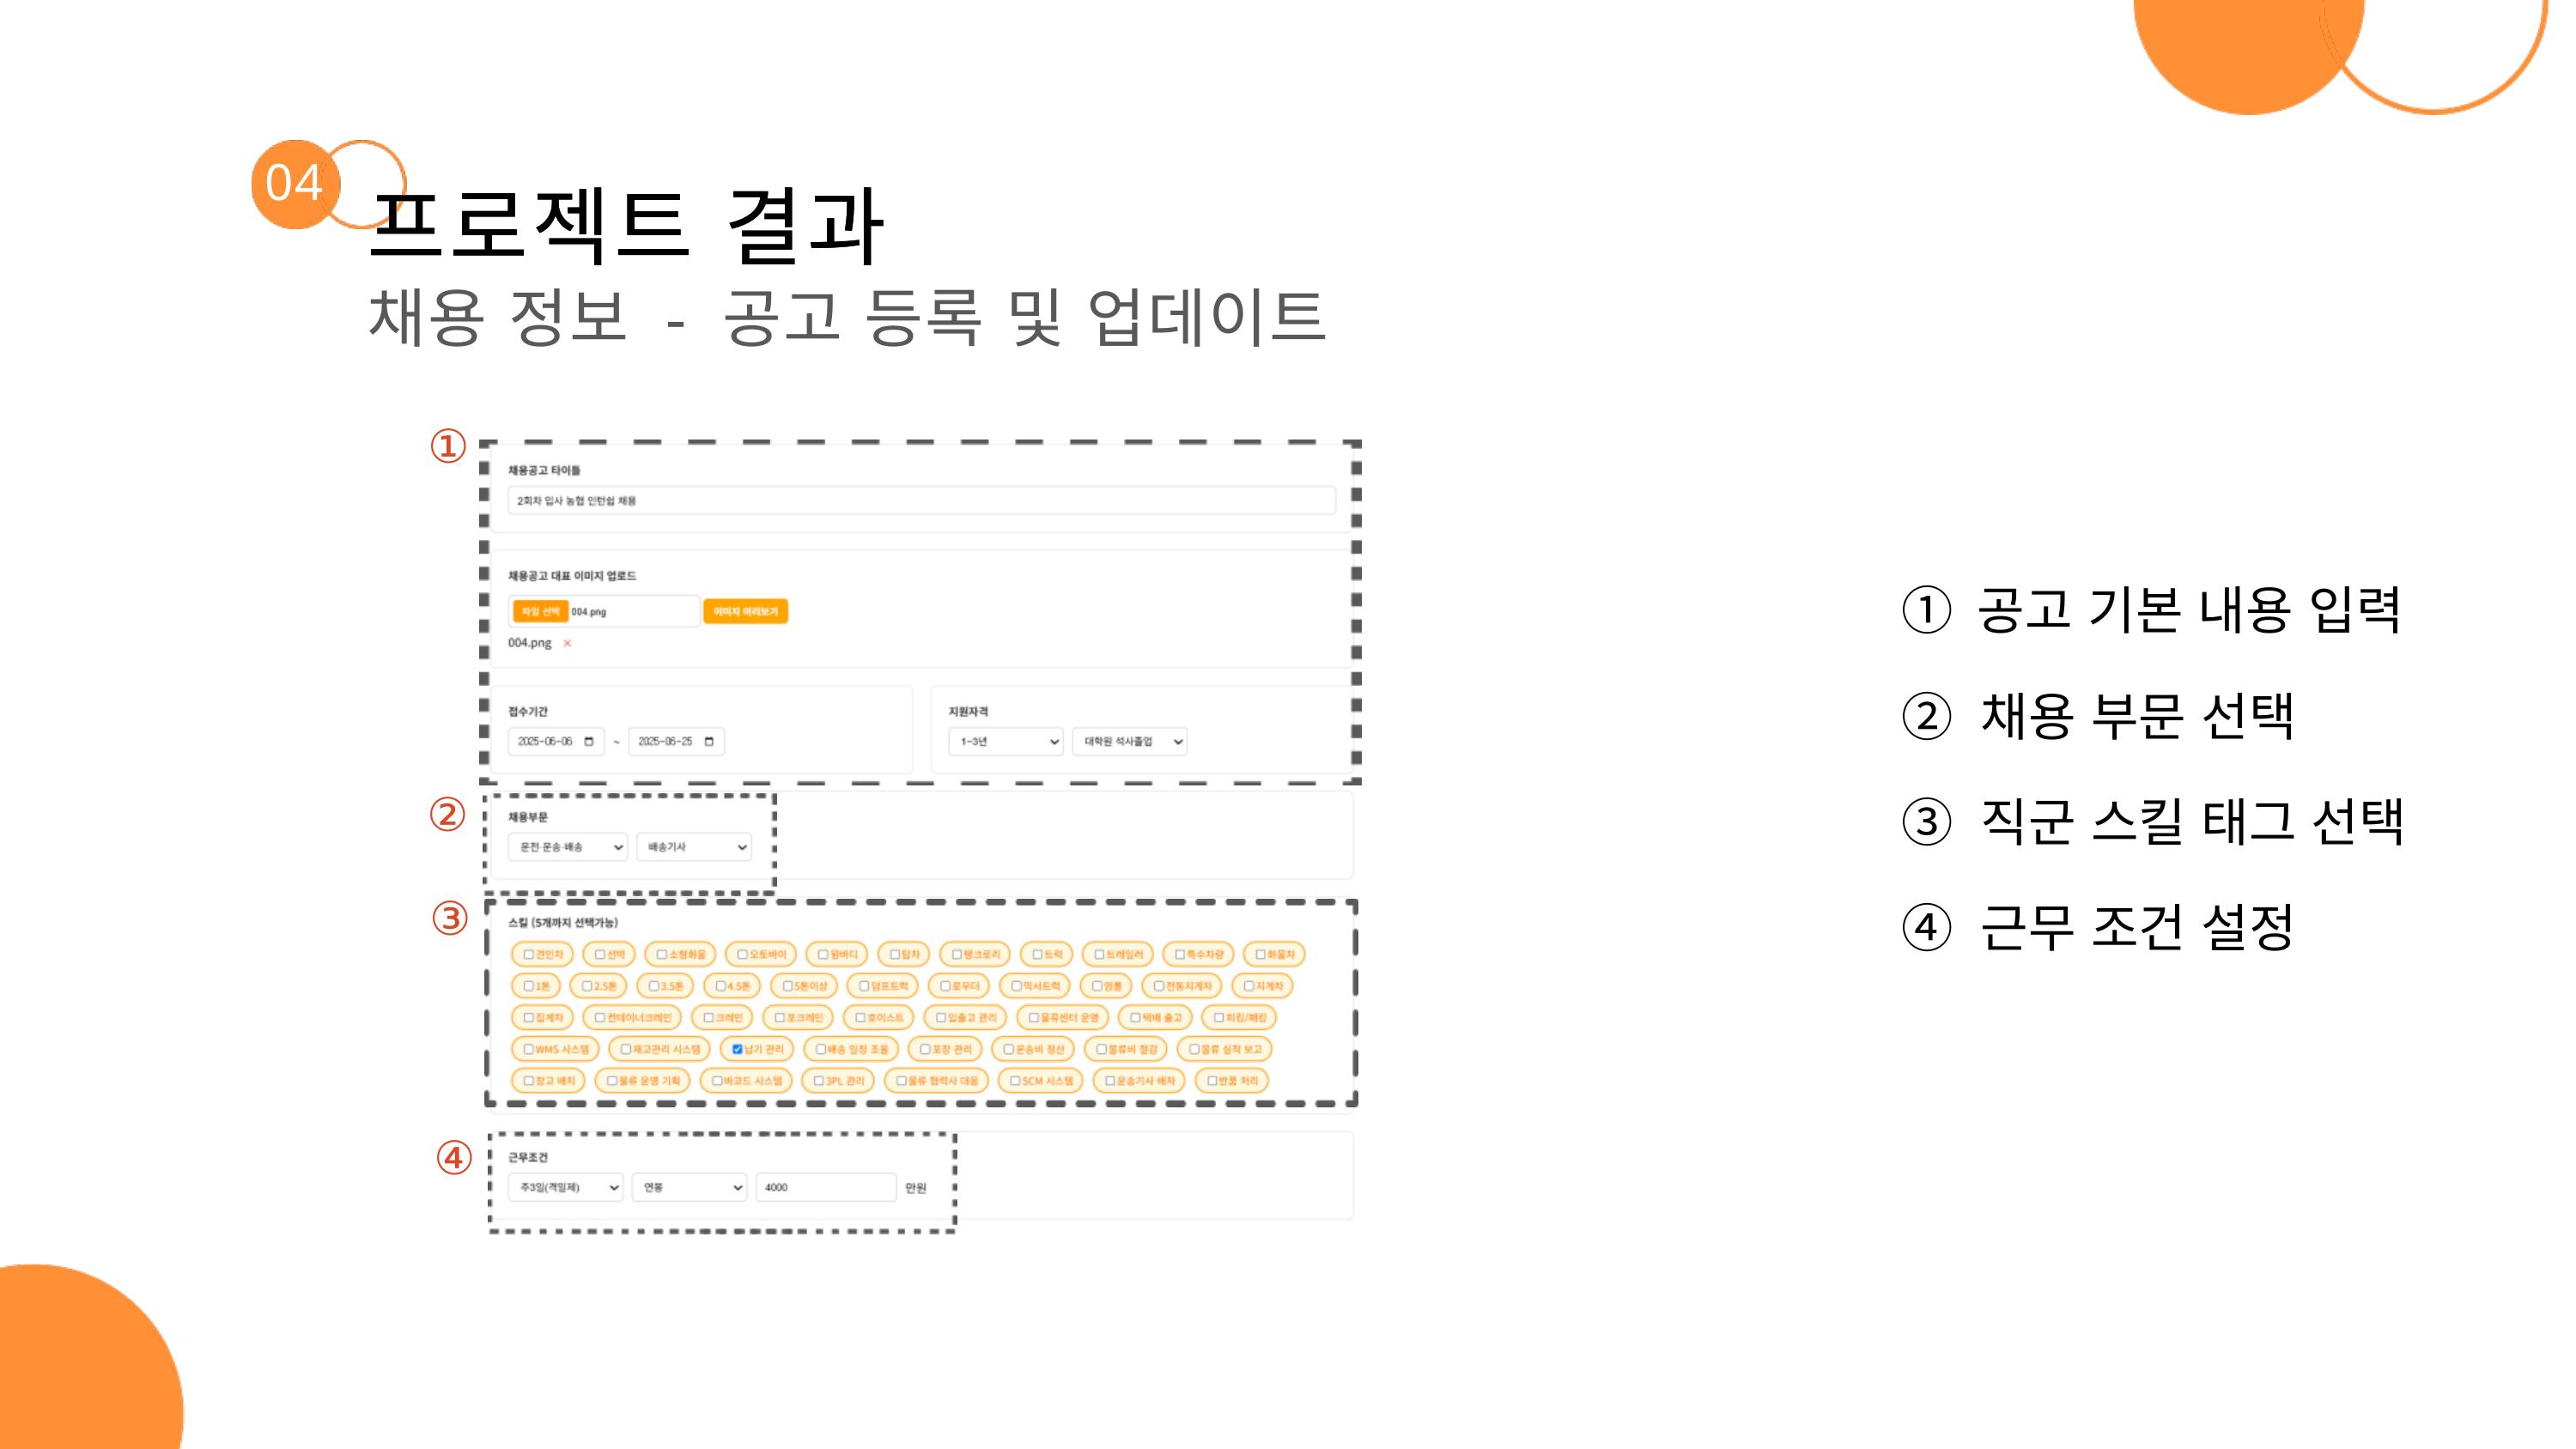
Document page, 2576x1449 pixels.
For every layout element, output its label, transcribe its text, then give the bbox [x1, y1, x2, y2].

text_box ③ [422, 880, 480, 947]
text_box ② [418, 776, 478, 843]
picture [252, 139, 409, 229]
picture [2134, 0, 2549, 115]
picture [478, 440, 1362, 1234]
text_box ④ [425, 1119, 483, 1186]
text_box 채용 정보 - 공고 등록 및 업데이트 [367, 284, 1471, 365]
text_box ① [420, 407, 478, 474]
text_box 프로젝트 결과 [367, 197, 1170, 276]
picture [0, 1264, 185, 1449]
text_box ① 공고 기본 내용 입력 ② 채용 부문 선택 ③ 직군 스킬 태그 선택 ④ 근무 조건 설정 [1901, 534, 2541, 927]
